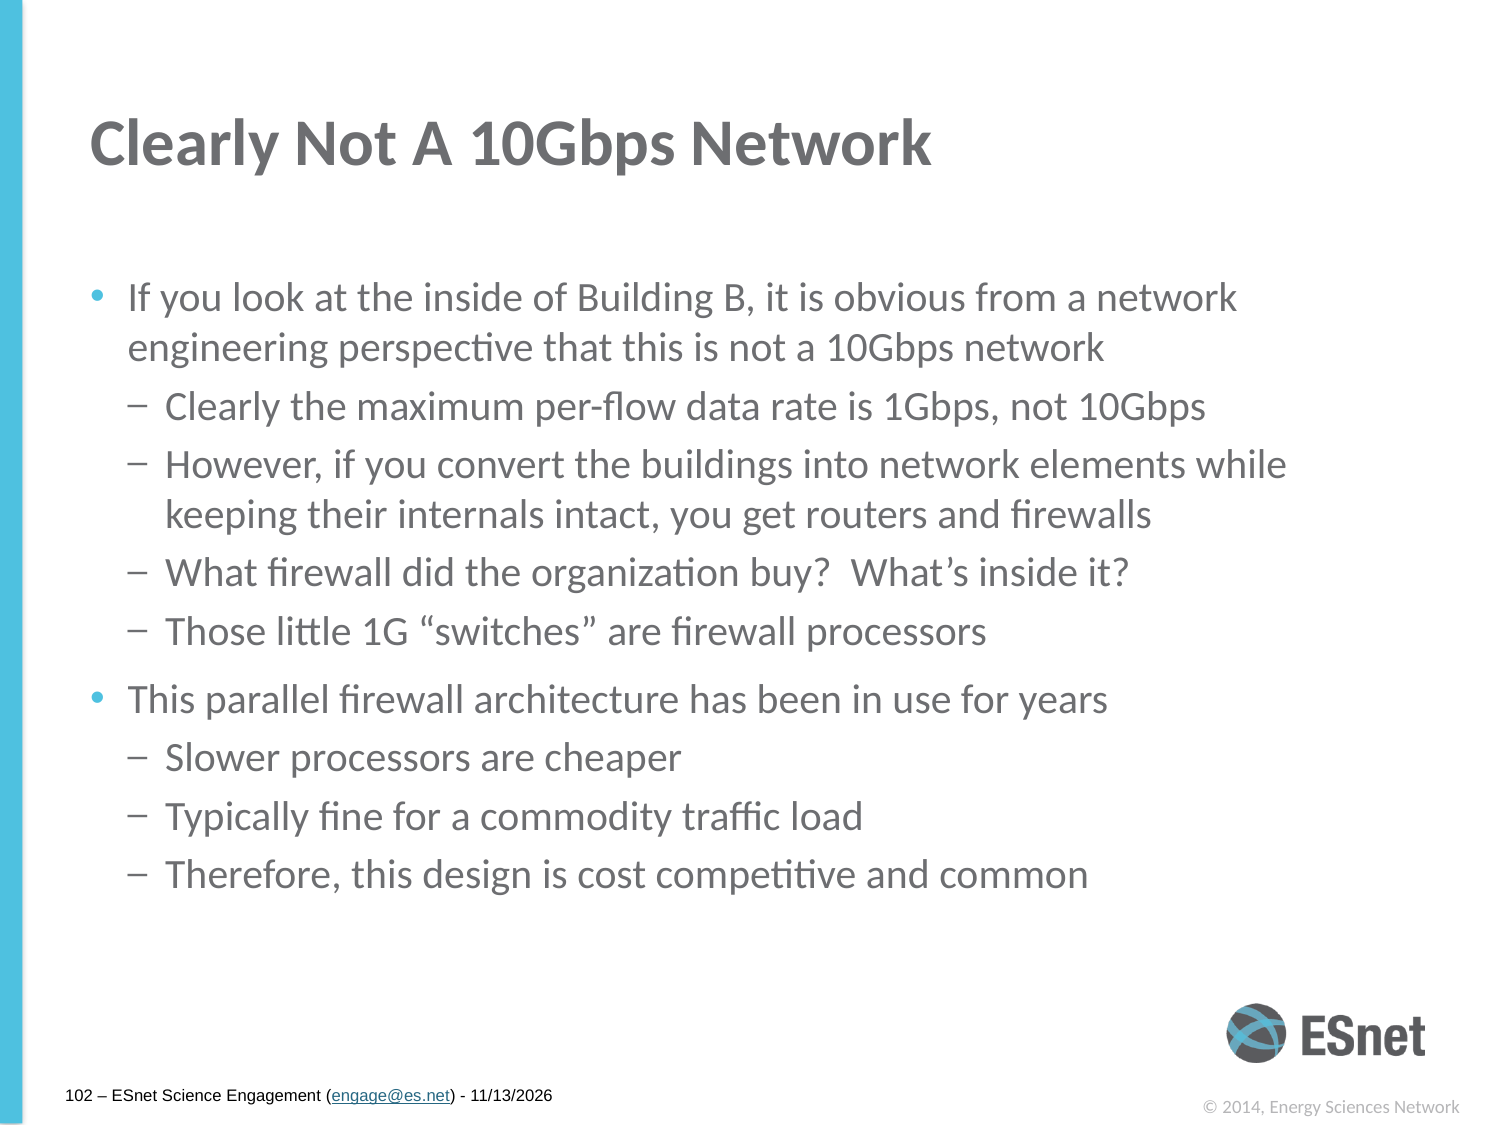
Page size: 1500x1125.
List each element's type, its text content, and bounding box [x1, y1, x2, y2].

picture [1226, 1003, 1425, 1063]
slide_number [50, 1080, 582, 1110]
list If you look at the inside of Building B, it is obvious from a network engineering perspective that this is not a 10Gbps network Clearly the maximum per-flow data rate is 1Gbps, not 10Gbps However, if you convert the buildings into network elements while keeping their internals intact, you get routers and firewalls What firewall did the organization buy? What’s inside it? Those little 1G “switches” are firewall processors This parallel firewall architecture has been in use for years Slower processors are cheaper Typically fine for a commodity traffic load Therefore, this design is cost competitive and common [75, 262, 1425, 976]
text_box © 2014, Energy Sciences Network [1187, 1095, 1500, 1125]
title Clearly Not A 10Gbps Network [75, 45, 1425, 233]
